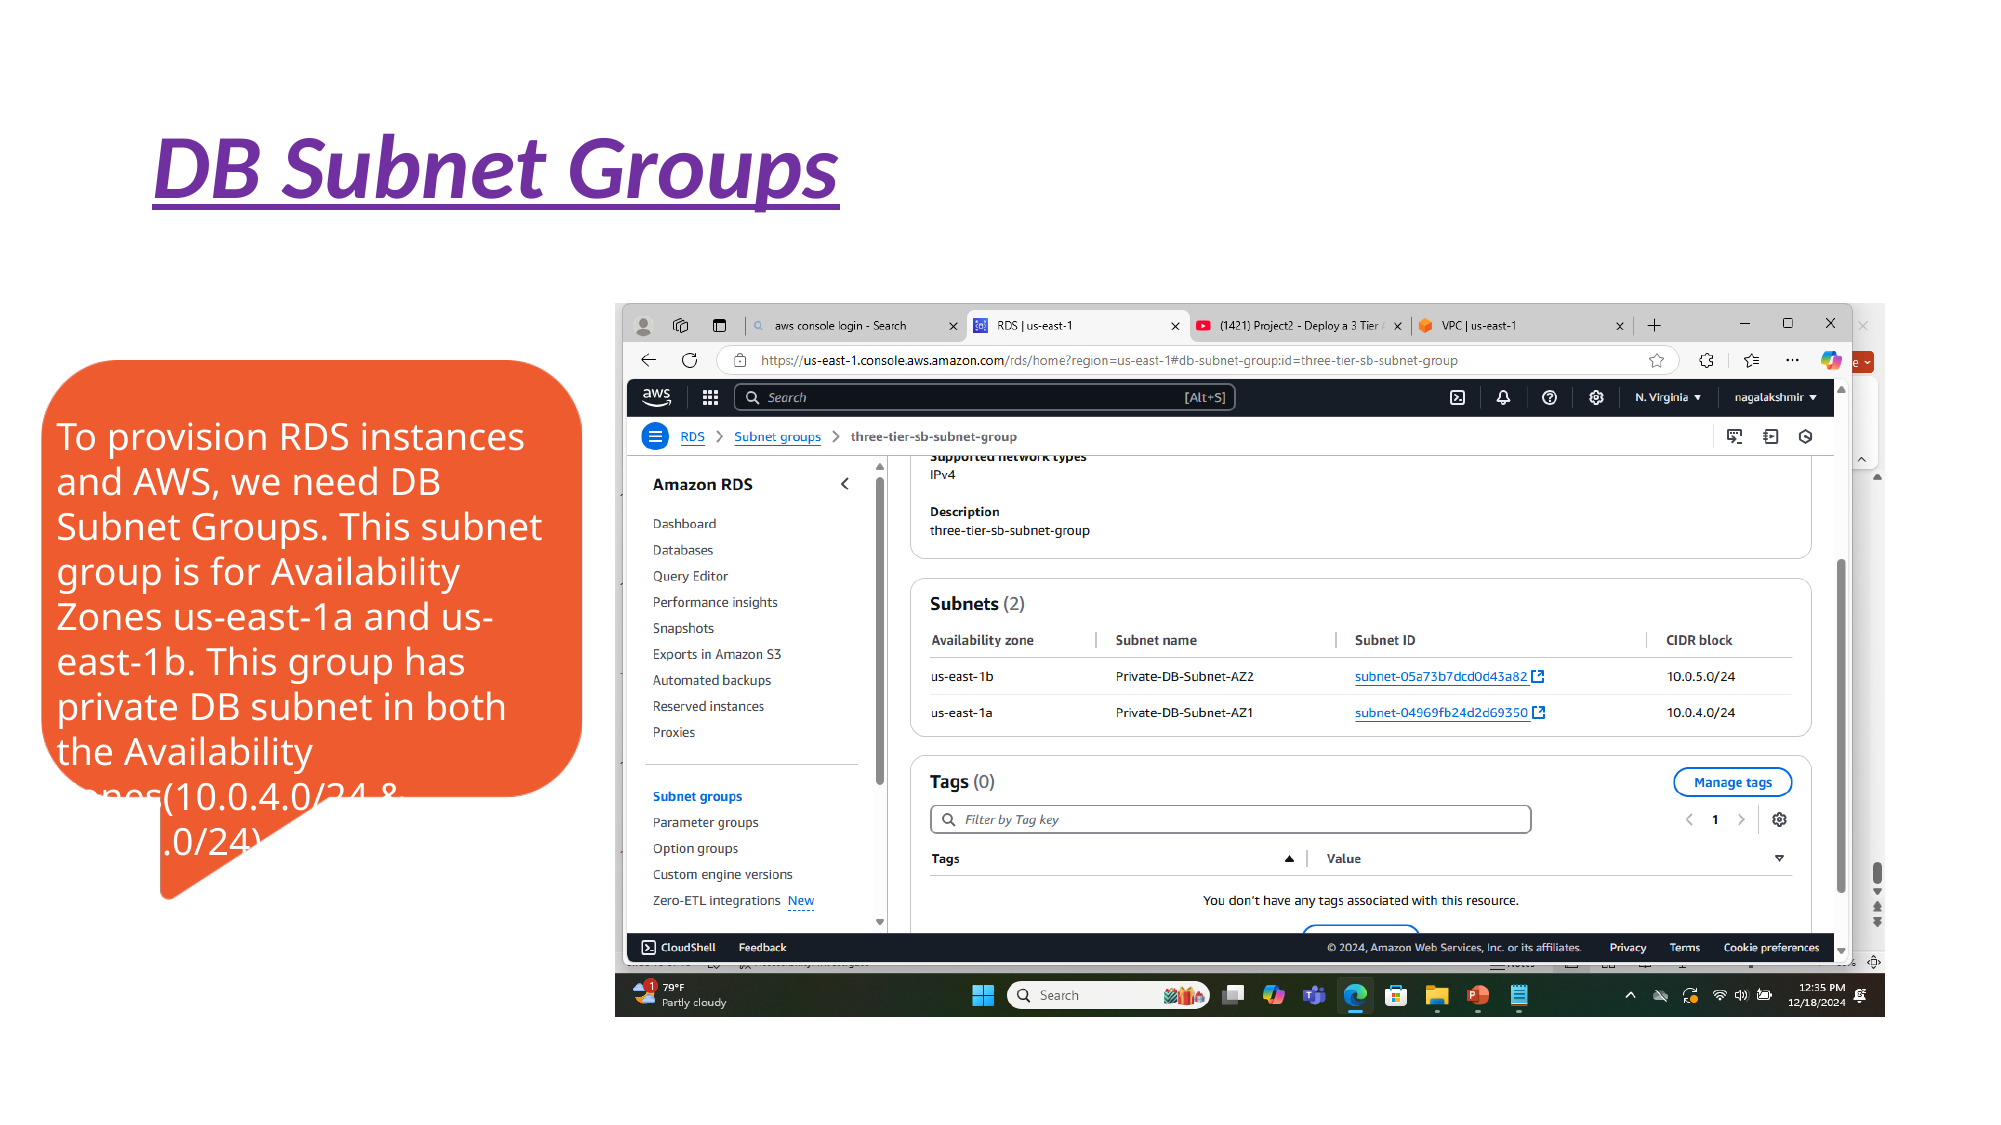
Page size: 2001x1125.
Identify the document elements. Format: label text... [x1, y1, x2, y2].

title DB Subnet Groups [137, 59, 1863, 278]
text_box To provision RDS instances and AWS, we need DB Subnet Groups. This subnet group is for Availability Zones us-east-1a and us-east-1b. This group has private DB subnet in both the Availability Zones(10.0.4.0/24 & 10.0.5.0/24). [41, 360, 583, 900]
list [614, 302, 1886, 1018]
